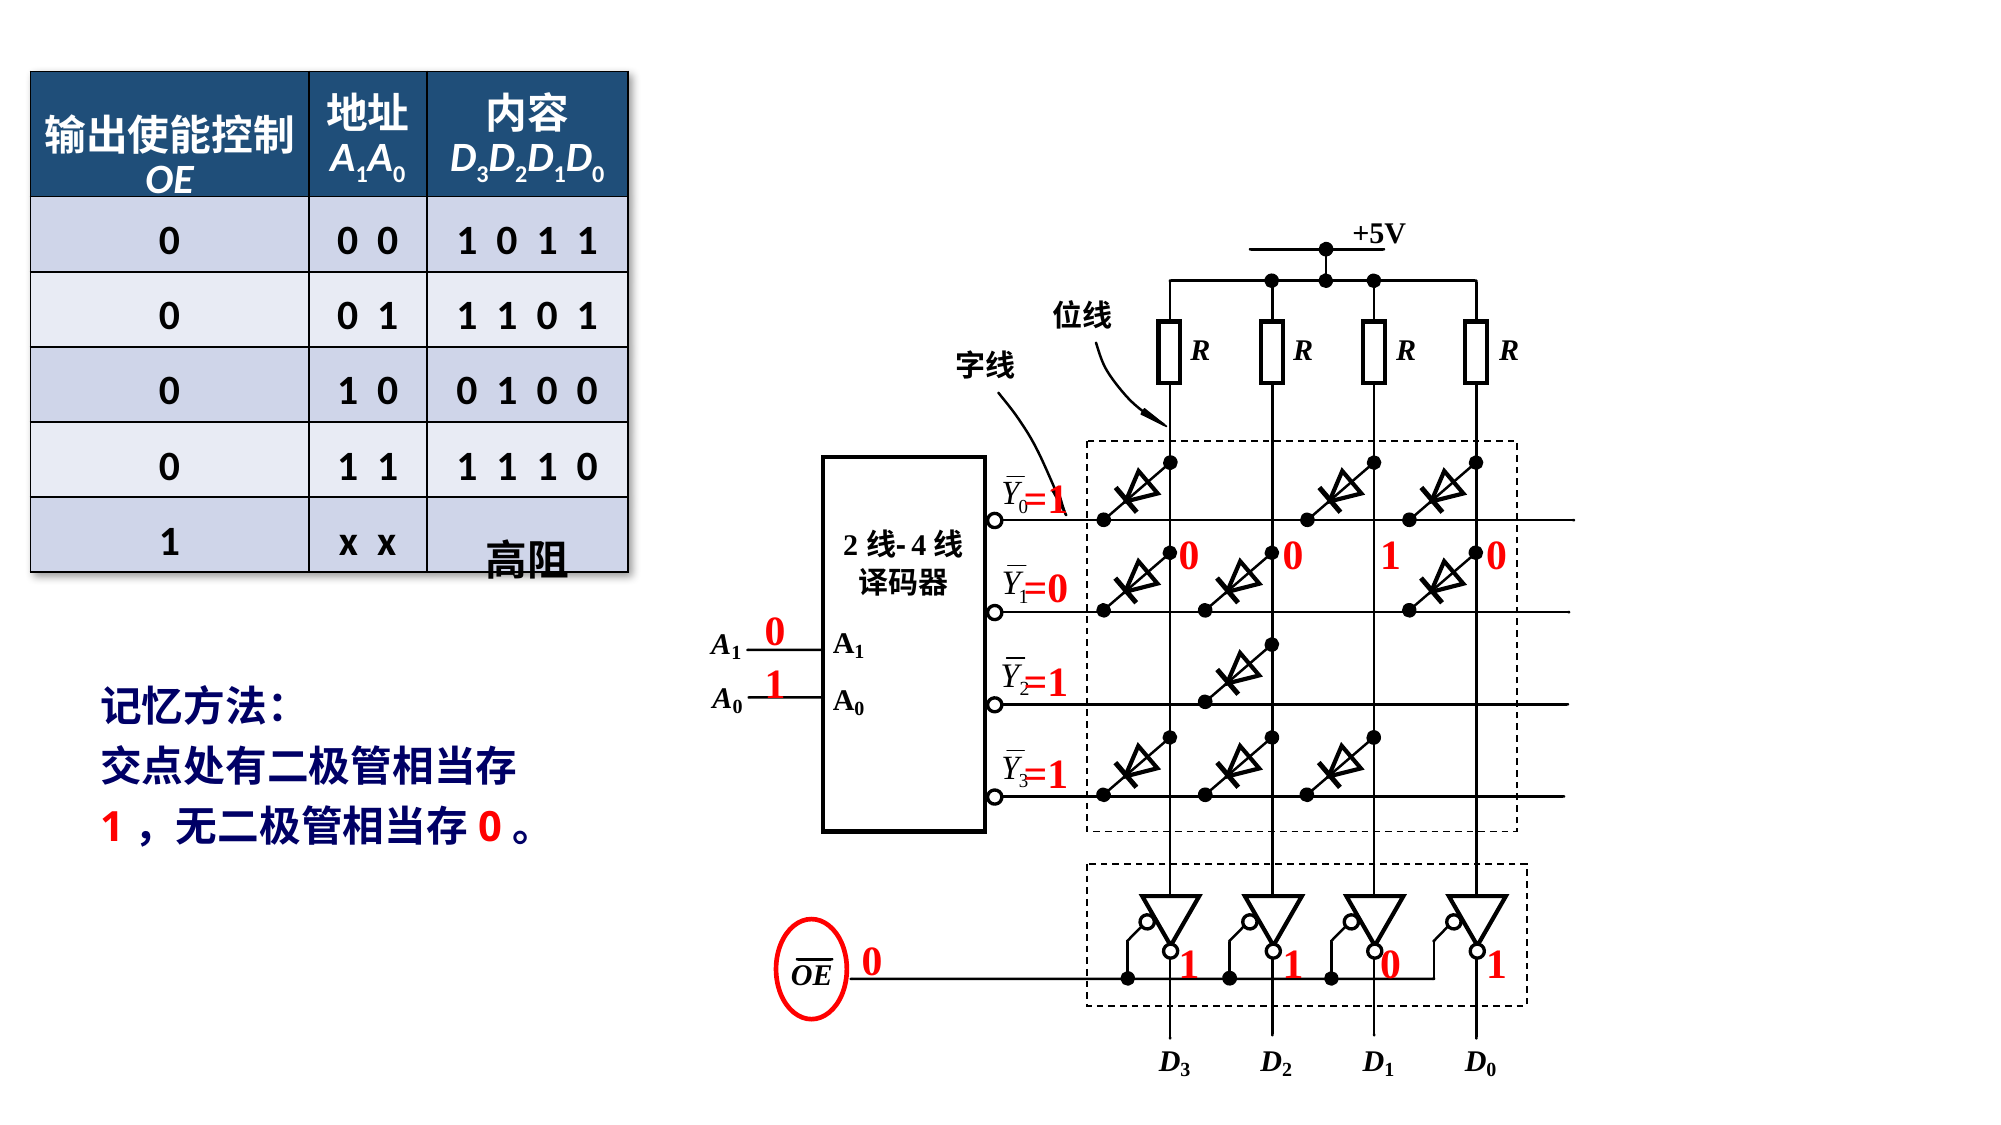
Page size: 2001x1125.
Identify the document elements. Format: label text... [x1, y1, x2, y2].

text_box 记忆方法： 交点处有二极管相当存1，无二极管相当存0。 [85, 662, 615, 857]
table_cell 1 1 0 1 [428, 273, 627, 346]
table_header 输出使能控制 OE [31, 72, 308, 196]
table_cell 0 [31, 197, 308, 271]
table_cell 0 [31, 348, 308, 421]
table_cell 0 [31, 423, 308, 496]
table_cell 0 1 0 0 [428, 348, 627, 421]
table_cell 1 [31, 498, 308, 571]
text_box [1163, 510, 1527, 587]
table_header 内容 D3D2D1D0 [428, 72, 627, 196]
table_cell 1 1 [310, 423, 426, 496]
table_cell 0 1 [310, 273, 426, 346]
table_cell 1 0 [310, 348, 426, 421]
table_cell 1 1 1 0 [428, 423, 627, 496]
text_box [690, 192, 1809, 1125]
table_header 地址 A1A0 [310, 72, 426, 196]
table_cell 0 0 [310, 197, 426, 271]
table_cell 1 0 1 1 [428, 197, 627, 271]
table_cell x x [310, 498, 426, 571]
table_cell 高阻 [428, 498, 627, 571]
table_cell 0 [31, 273, 308, 346]
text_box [1163, 919, 1527, 990]
